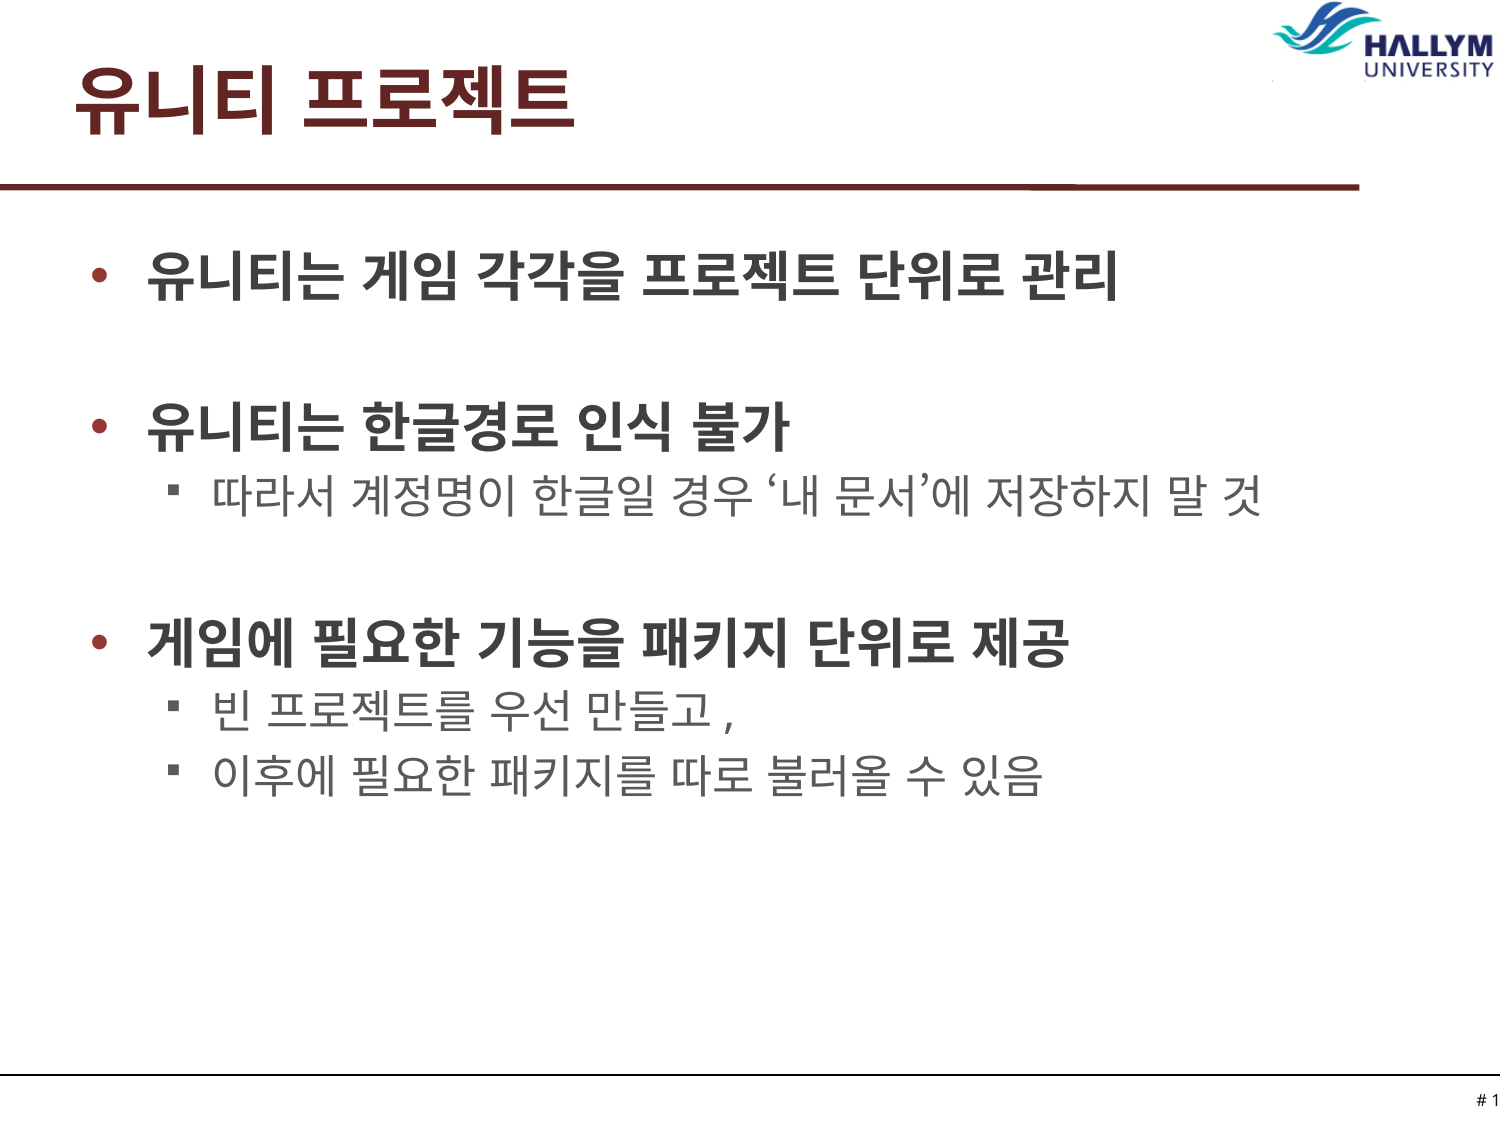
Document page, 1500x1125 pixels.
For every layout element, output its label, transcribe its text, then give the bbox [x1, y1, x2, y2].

picture [1269, 0, 1500, 82]
list 유니티는 게임 각각을 프로젝트 단위로 관리 유니티는 한글경로 인식 불가 따라서 계정명이 한글일 경우 ‘내 문서’에 저장하지 말 것 게임에 필요한 기능을 패키지 단위로 제공 빈 프로젝트를 우선 만들고, 이후에 필요한 패키지를 따로 불러올 수 있음 [75, 234, 1425, 1032]
title 유니티 프로젝트 [44, 33, 1395, 164]
